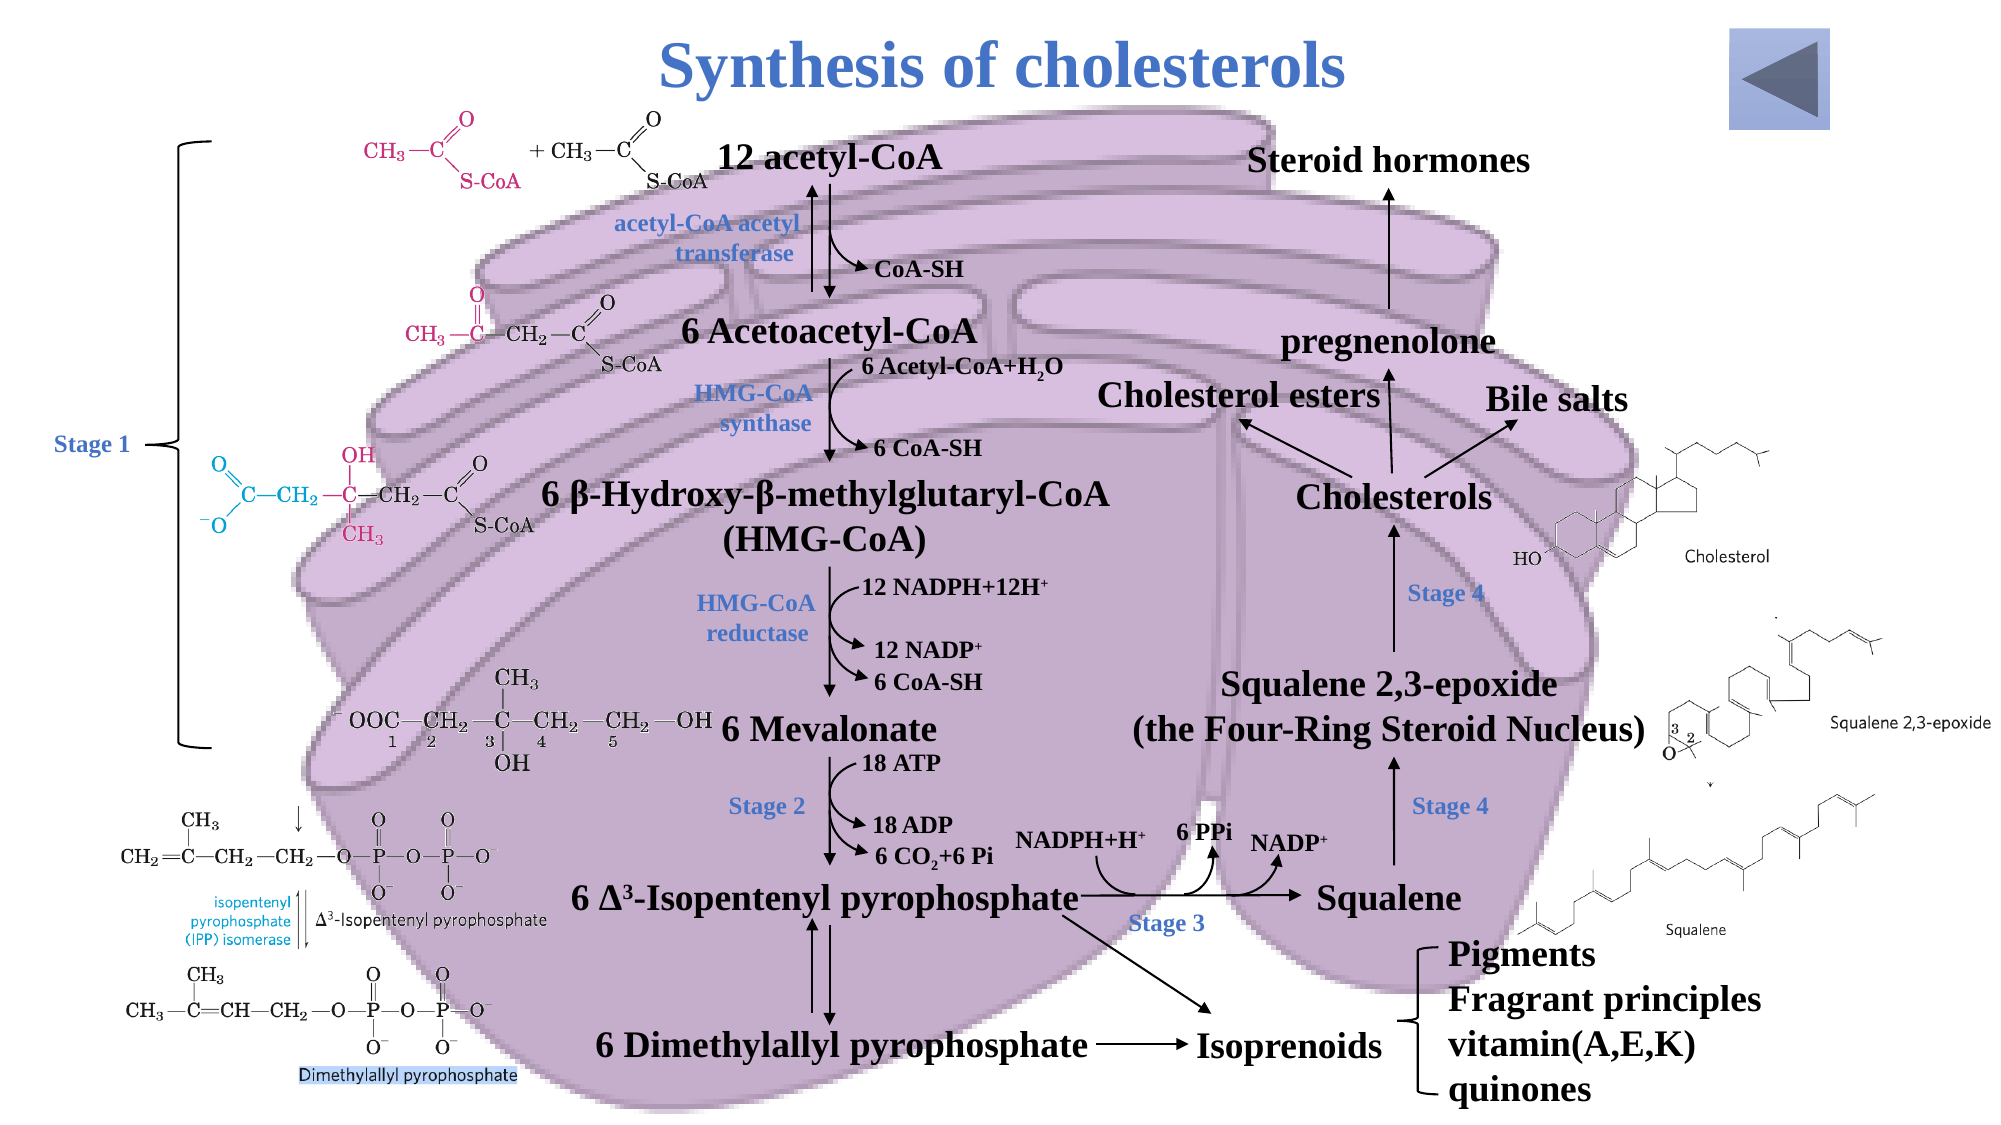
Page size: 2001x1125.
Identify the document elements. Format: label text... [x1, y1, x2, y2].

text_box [1062, 915, 1212, 1014]
picture [121, 81, 1998, 1125]
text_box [1238, 419, 1353, 478]
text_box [1424, 419, 1518, 478]
text_box Synthesis of cholesterols [6, 13, 2000, 109]
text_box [1388, 369, 1393, 474]
text_box [1729, 28, 1831, 131]
text_box [152, 140, 212, 750]
text_box Stage 1 [0, 420, 152, 465]
text_box Pigments Fragrant principles vitamin(A,E,K) quinones [1655, 944, 1806, 1117]
